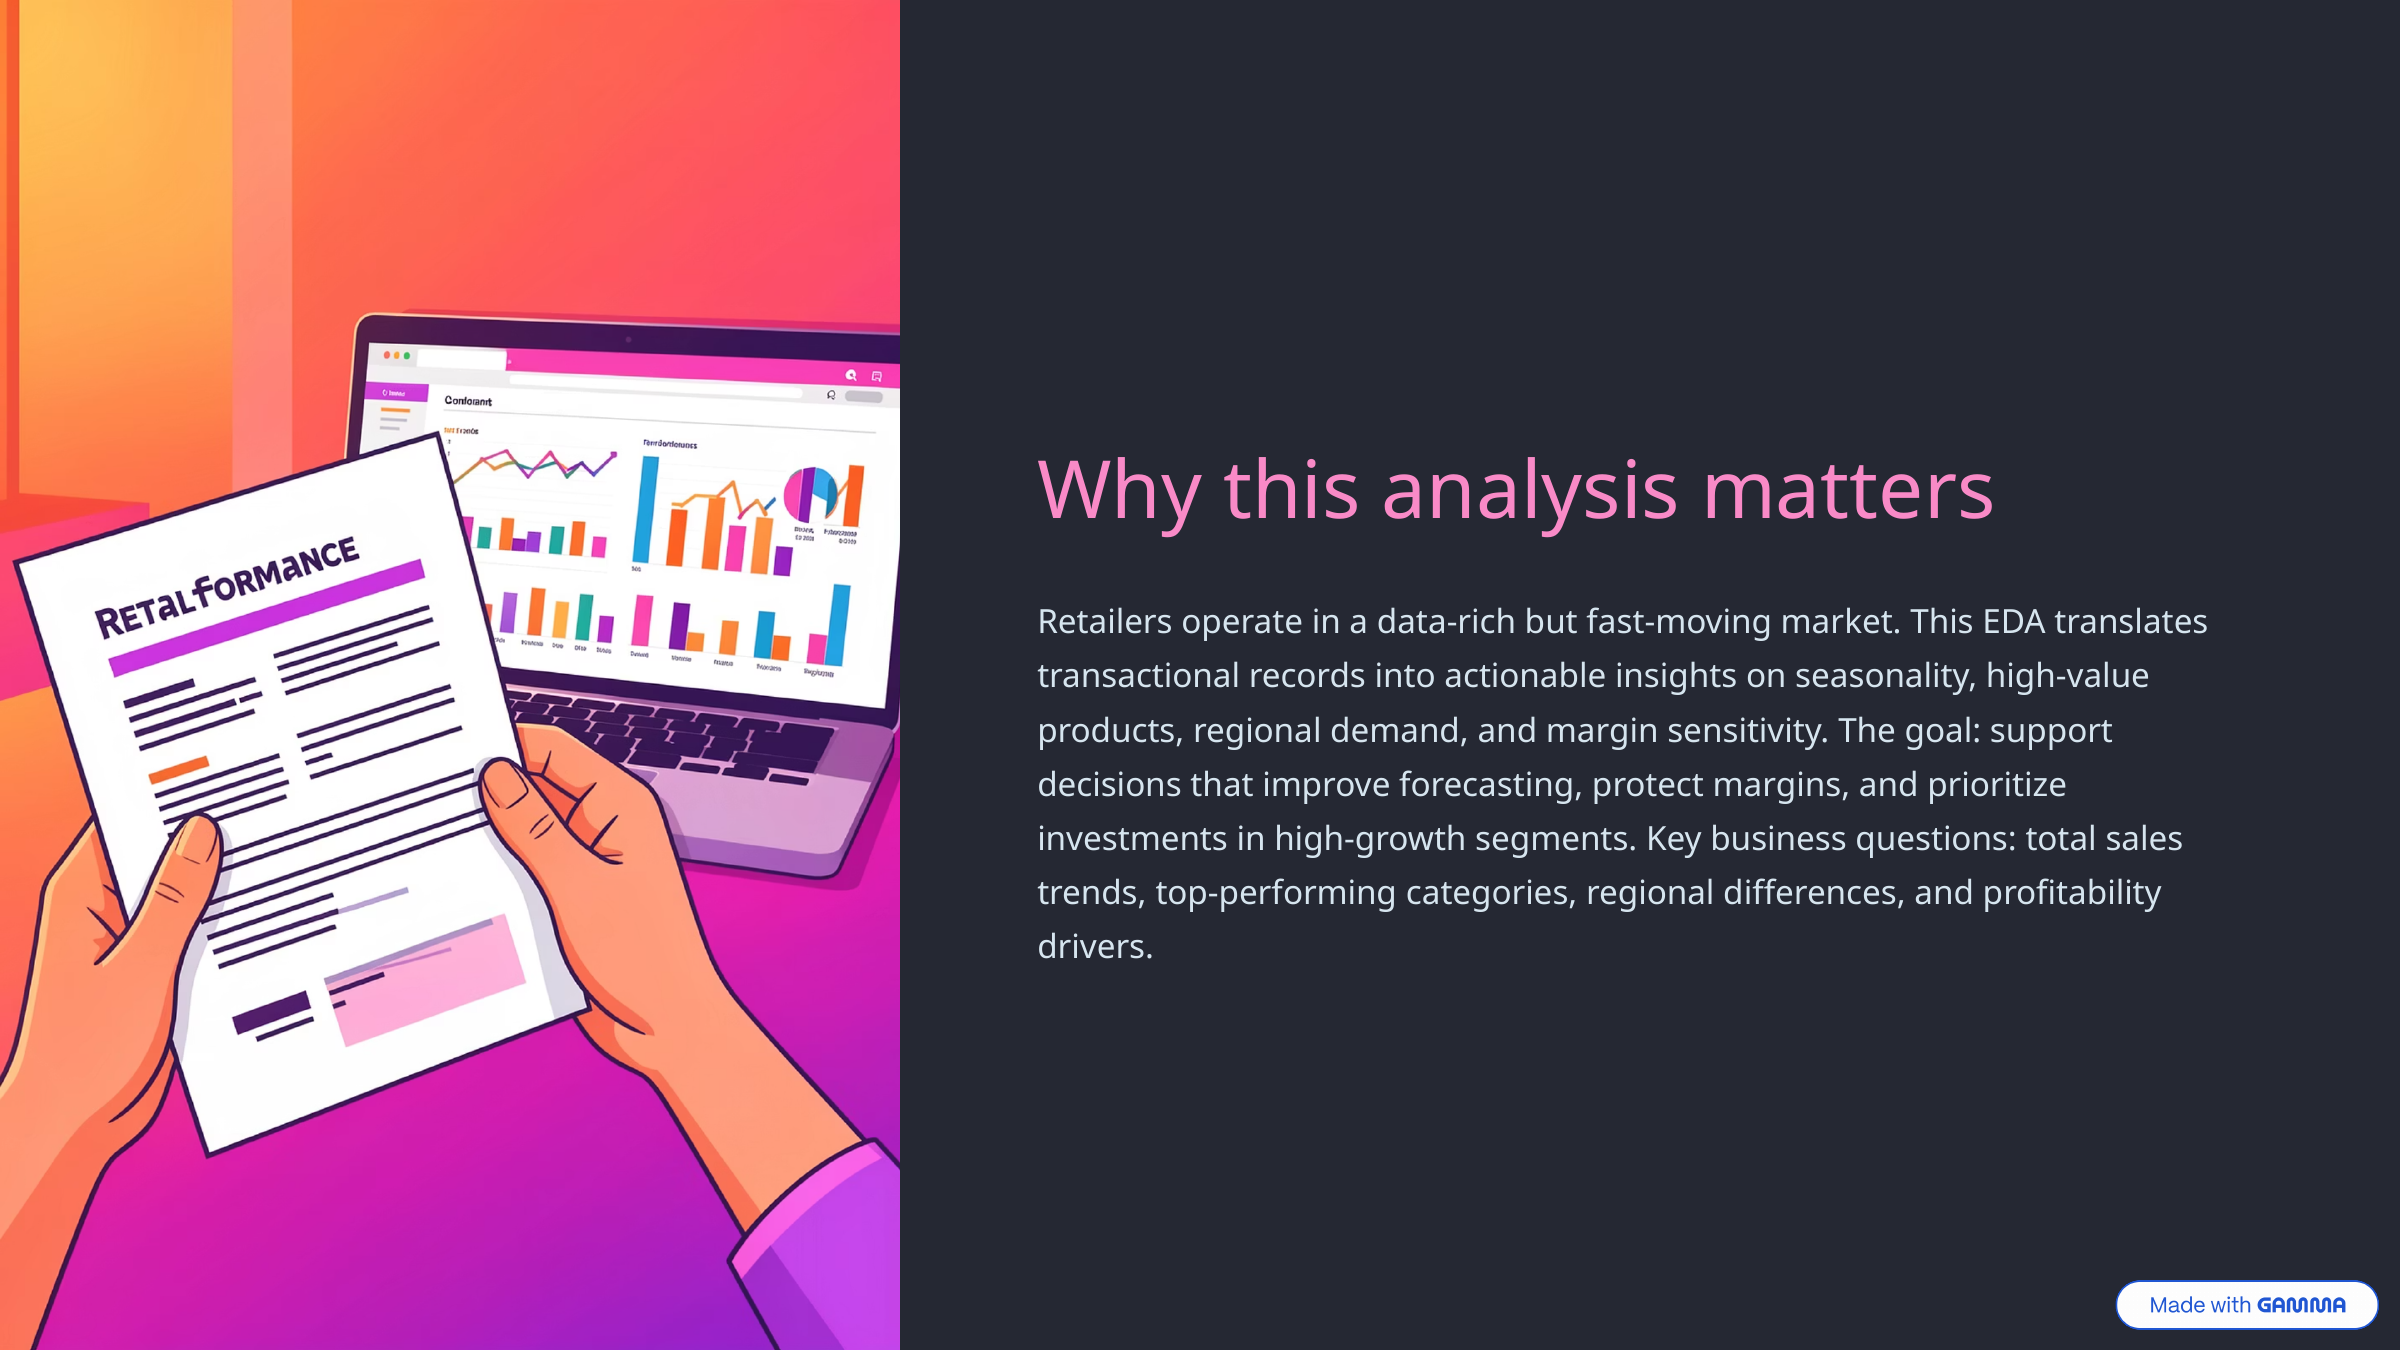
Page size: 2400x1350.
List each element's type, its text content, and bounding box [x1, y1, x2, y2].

picture [0, 0, 900, 1350]
text_box Why this analysis matters [1037, 433, 2001, 535]
picture [2106, 1271, 2389, 1339]
text_box Retailers operate in a data-rich but fast-moving market. This EDA translates transactional records into actionable insights on seasonality, high-value products, regional demand, and margin sensitivity. The goal: support decisions that improve forecasting, protect margins, and prioritize investments in high-growth segments. Key business questions: total sales trends, top-performing categories, regional differences, and profitability drivers. [1037, 586, 2263, 917]
